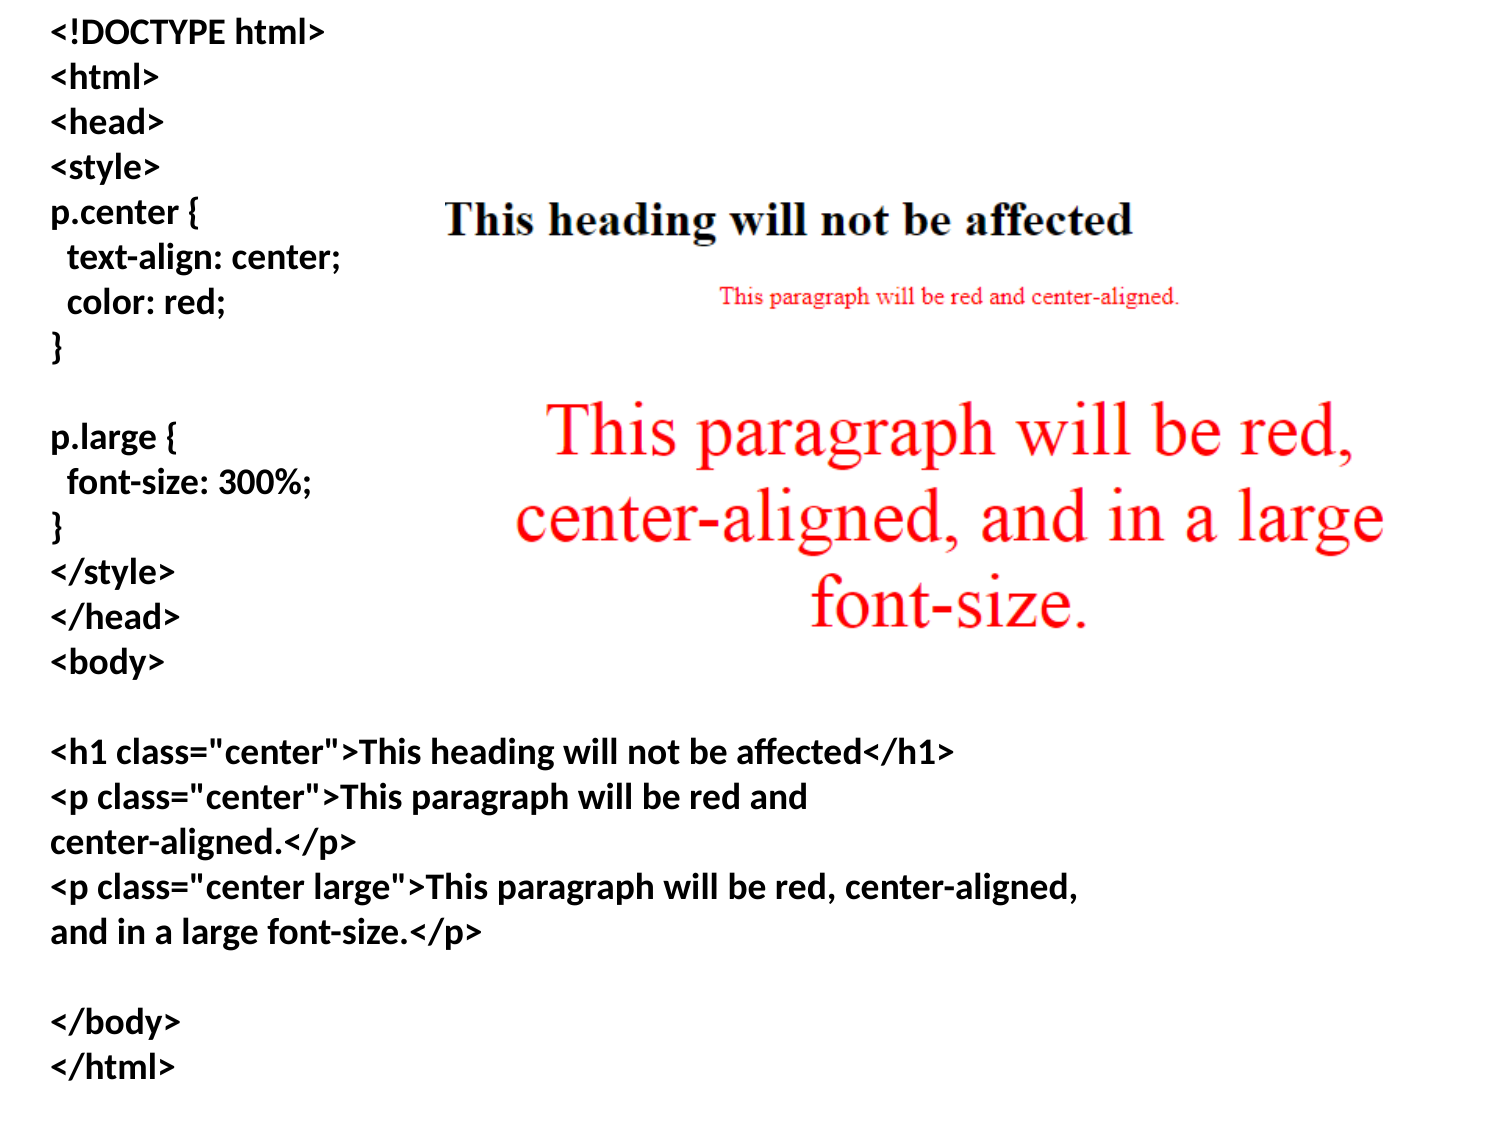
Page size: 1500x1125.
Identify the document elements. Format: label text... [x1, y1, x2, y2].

picture [445, 187, 1423, 669]
text_box <!DOCTYPE html> <html> <head> <style> p.center { text-align: center; color: red; } p.large { font-size: 300%; } </style> </head> <body> <h1 class="center">This heading will not be affected</h1> <p class="center">This paragraph will be red and center-aligned.</p> <p class="center large">This paragraph will be red, center-aligned, and in a large font-size.</p> </body> </html> [35, 0, 1125, 1095]
